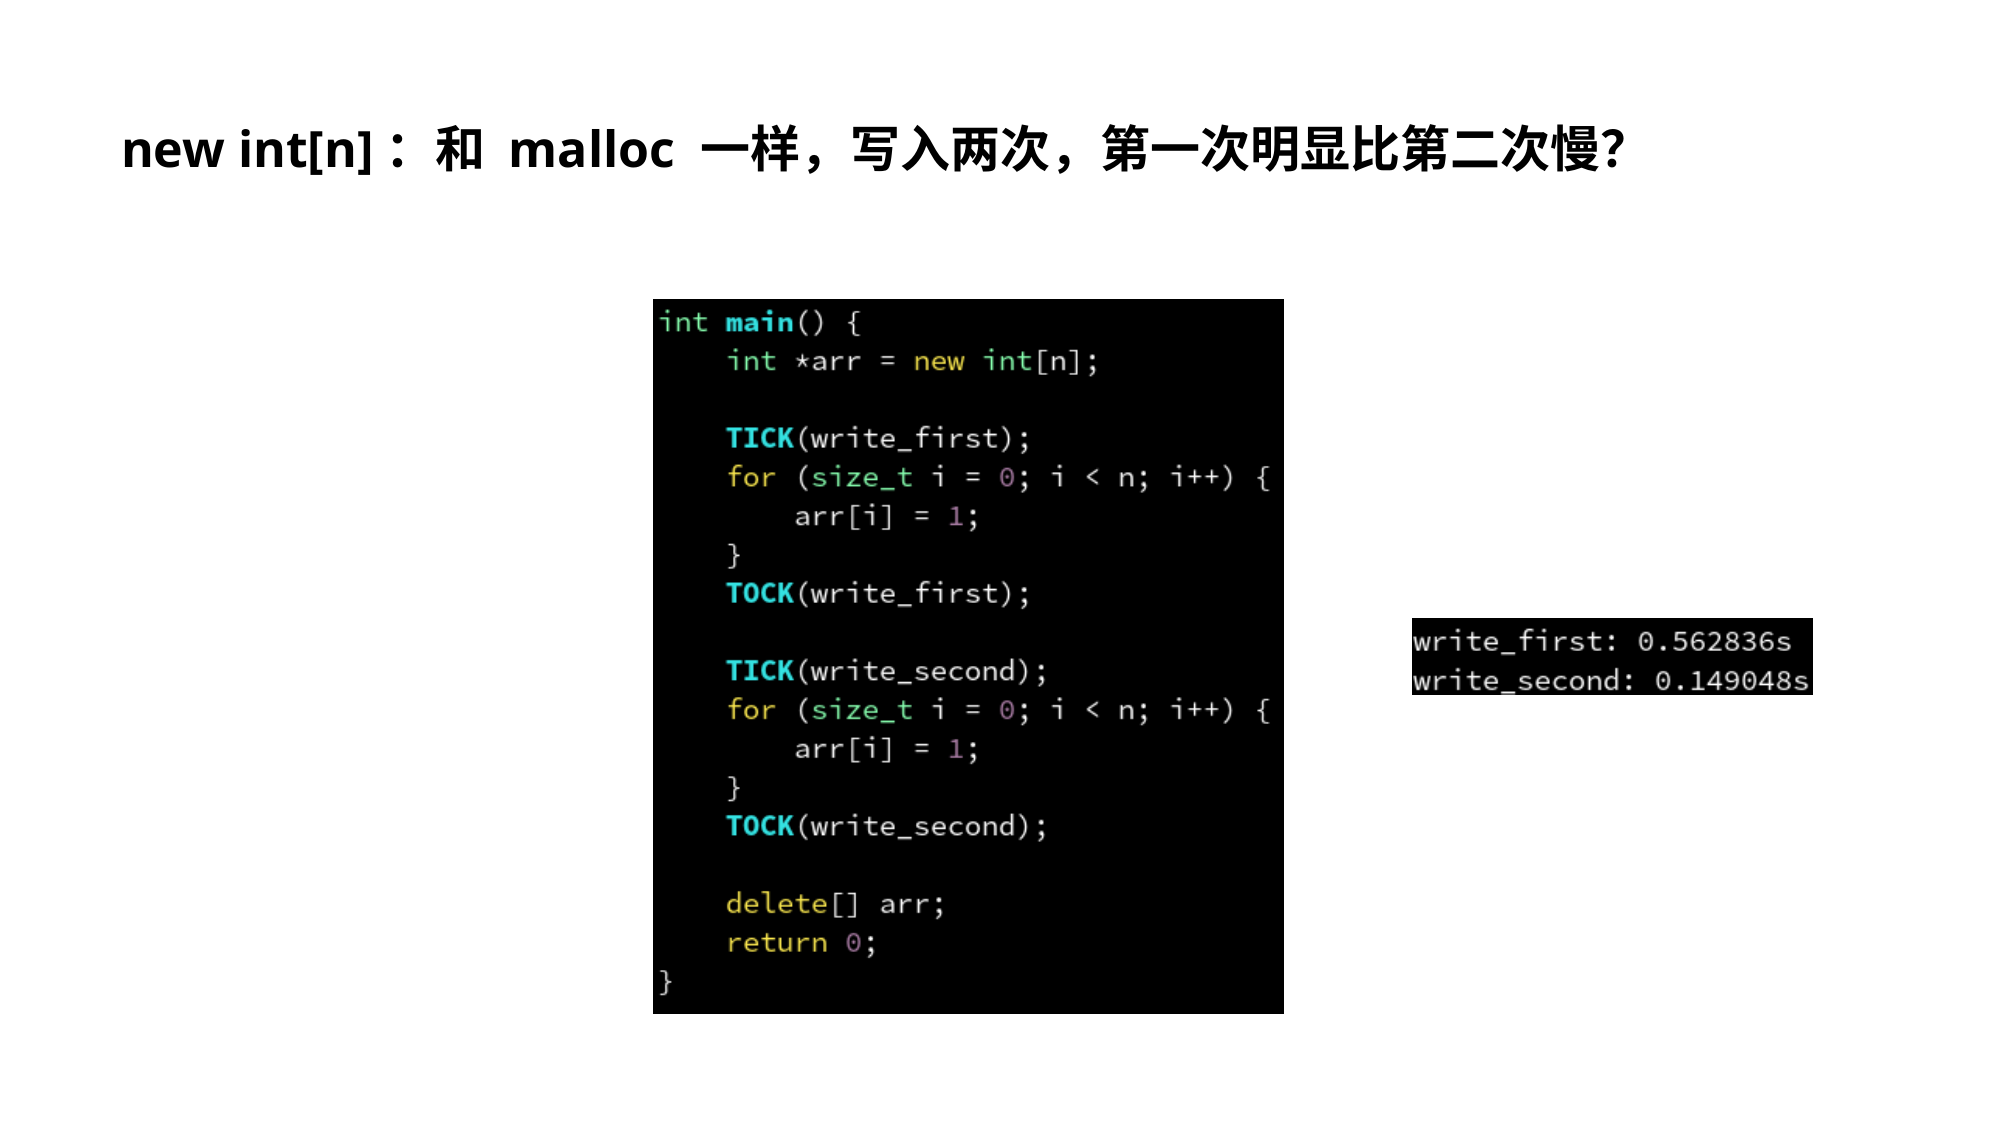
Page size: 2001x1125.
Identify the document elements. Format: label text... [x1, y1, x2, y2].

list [653, 299, 1284, 1014]
picture [1412, 618, 1813, 695]
title new int[n]：和 malloc 一样，写入两次，第一次明显比第二次慢？ [106, 42, 1832, 260]
